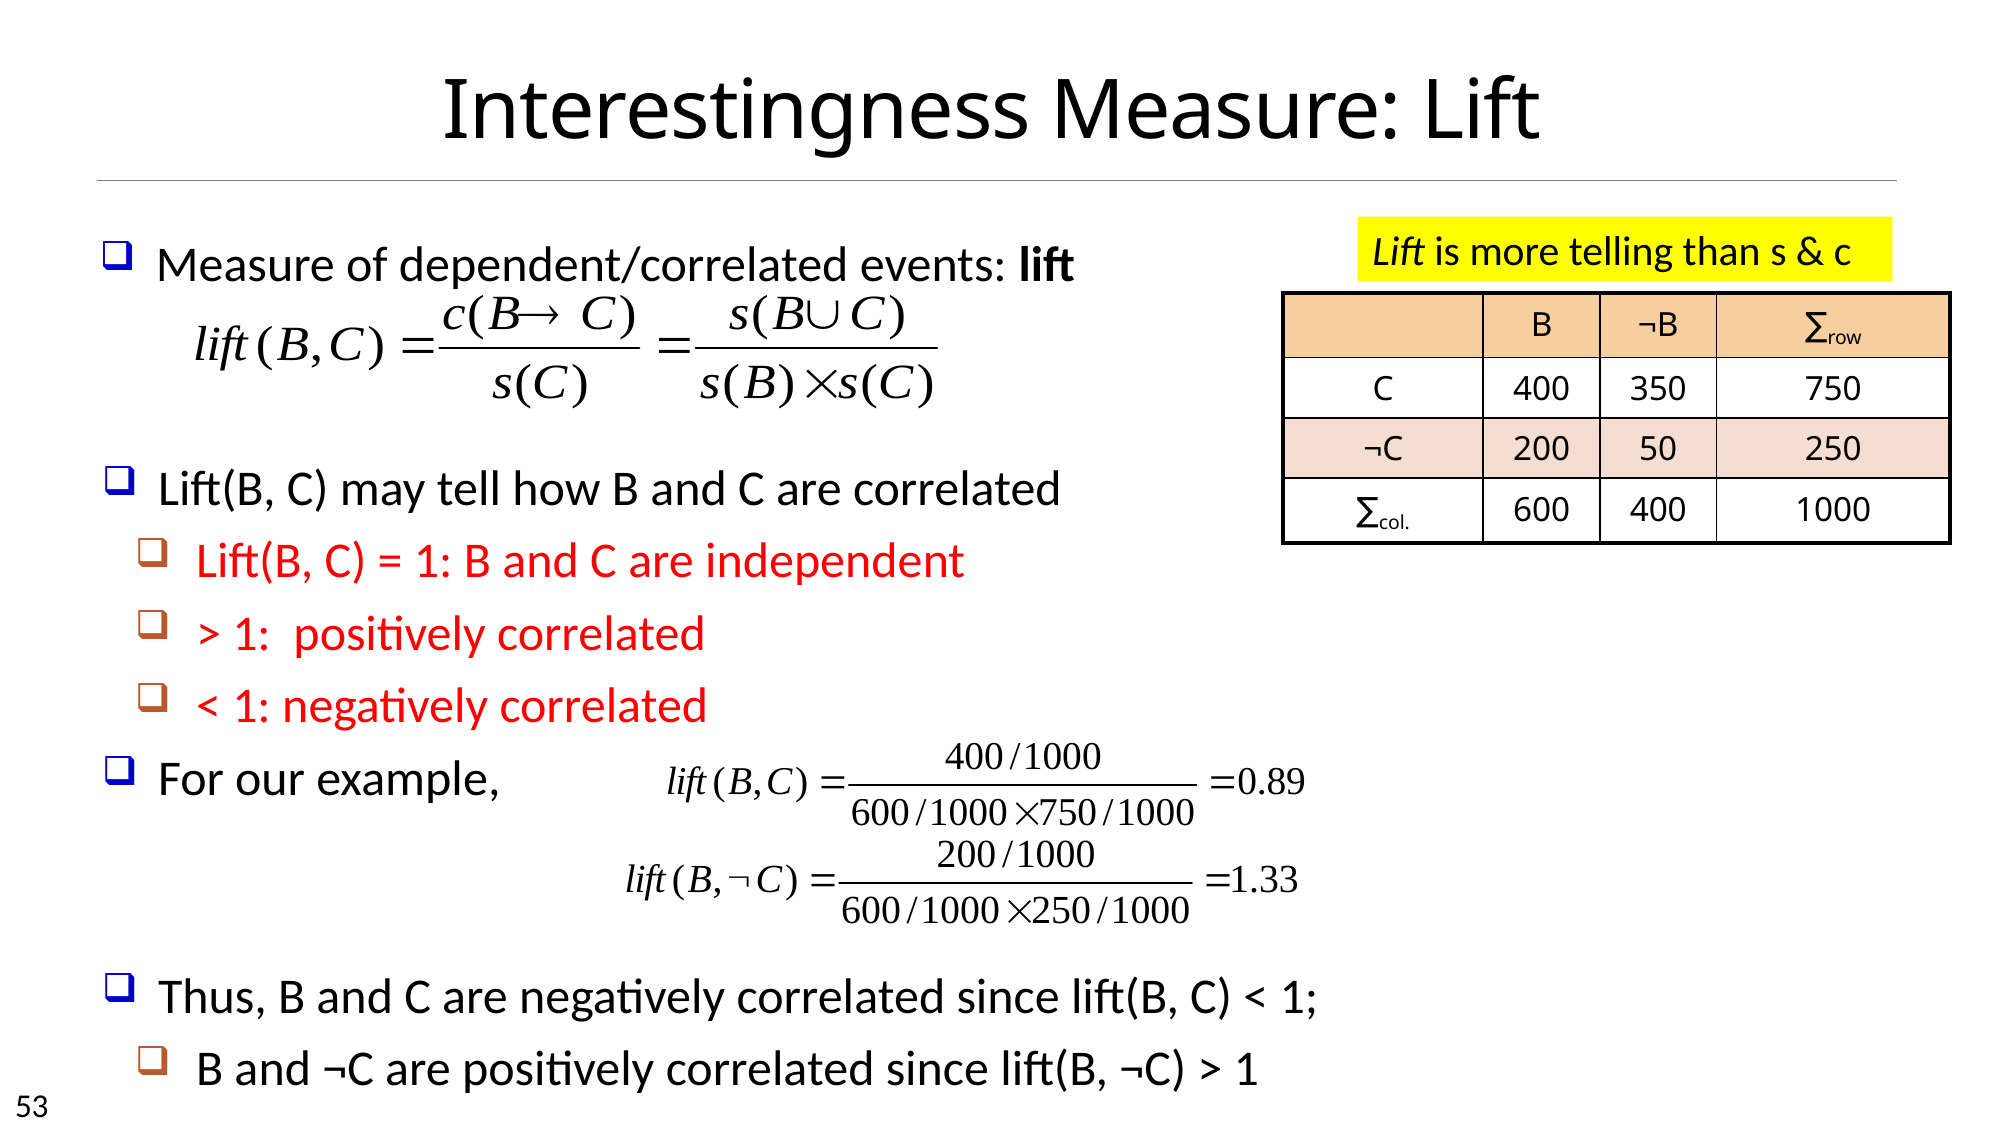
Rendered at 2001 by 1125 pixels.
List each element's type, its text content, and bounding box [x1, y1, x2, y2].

table_header [1285, 295, 1482, 357]
title Interestingness Measure: Lift [83, 62, 1900, 163]
table_cell 750 [1717, 358, 1948, 417]
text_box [185, 281, 949, 418]
list Measure of dependent/correlated events: lift [84, 205, 1269, 294]
table_cell 1000 [1717, 479, 1948, 541]
table_cell 250 [1717, 419, 1948, 477]
table_cell 350 [1601, 358, 1716, 417]
table_header B [1484, 295, 1599, 357]
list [660, 731, 1312, 835]
text_box Lift is more telling than s & c [1357, 216, 1893, 282]
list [619, 828, 1306, 933]
table_cell 200 [1484, 419, 1599, 477]
table_header ∑row [1717, 295, 1948, 357]
table_header ¬B [1601, 295, 1716, 357]
table_cell 400 [1601, 479, 1716, 541]
text_box Lift(B, C) may tell how B and C are correlated Lift(B, C) = 1: B and C are independent > 1: positively correlated < 1: negatively correlated For our example, Thus, B and C are negatively correlated since lift(B, C) < 1; B and ¬C are positively correlated since lift(B, ¬C) > 1 [87, 447, 1342, 1082]
table_cell 50 [1601, 419, 1716, 477]
table_cell C [1285, 358, 1482, 417]
table_cell ¬C [1285, 419, 1482, 477]
table_cell 600 [1484, 479, 1599, 541]
table_cell ∑col. [1342, 479, 1482, 541]
table_cell 400 [1484, 358, 1599, 417]
